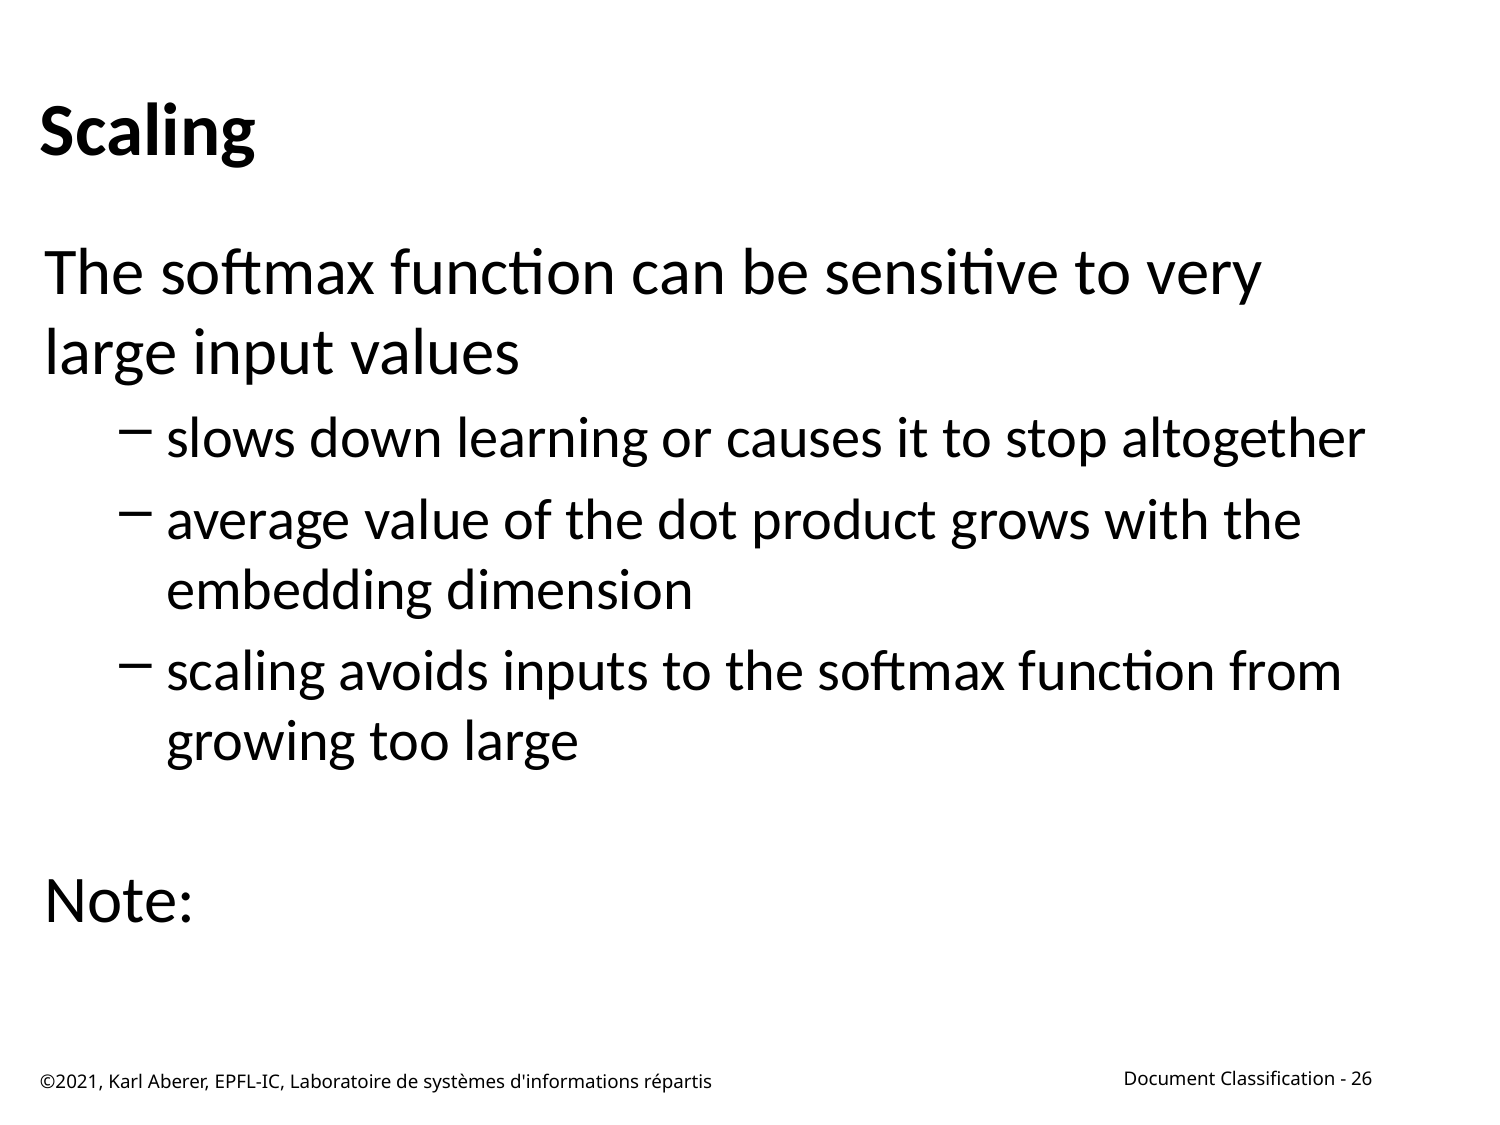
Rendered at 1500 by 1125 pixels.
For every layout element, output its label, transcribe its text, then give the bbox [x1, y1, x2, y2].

title Scaling [24, 49, 1388, 201]
footer ©2021, Karl Aberer, EPFL-IC, Laboratoire de systèmes d'informations répartis [24, 1062, 988, 1101]
